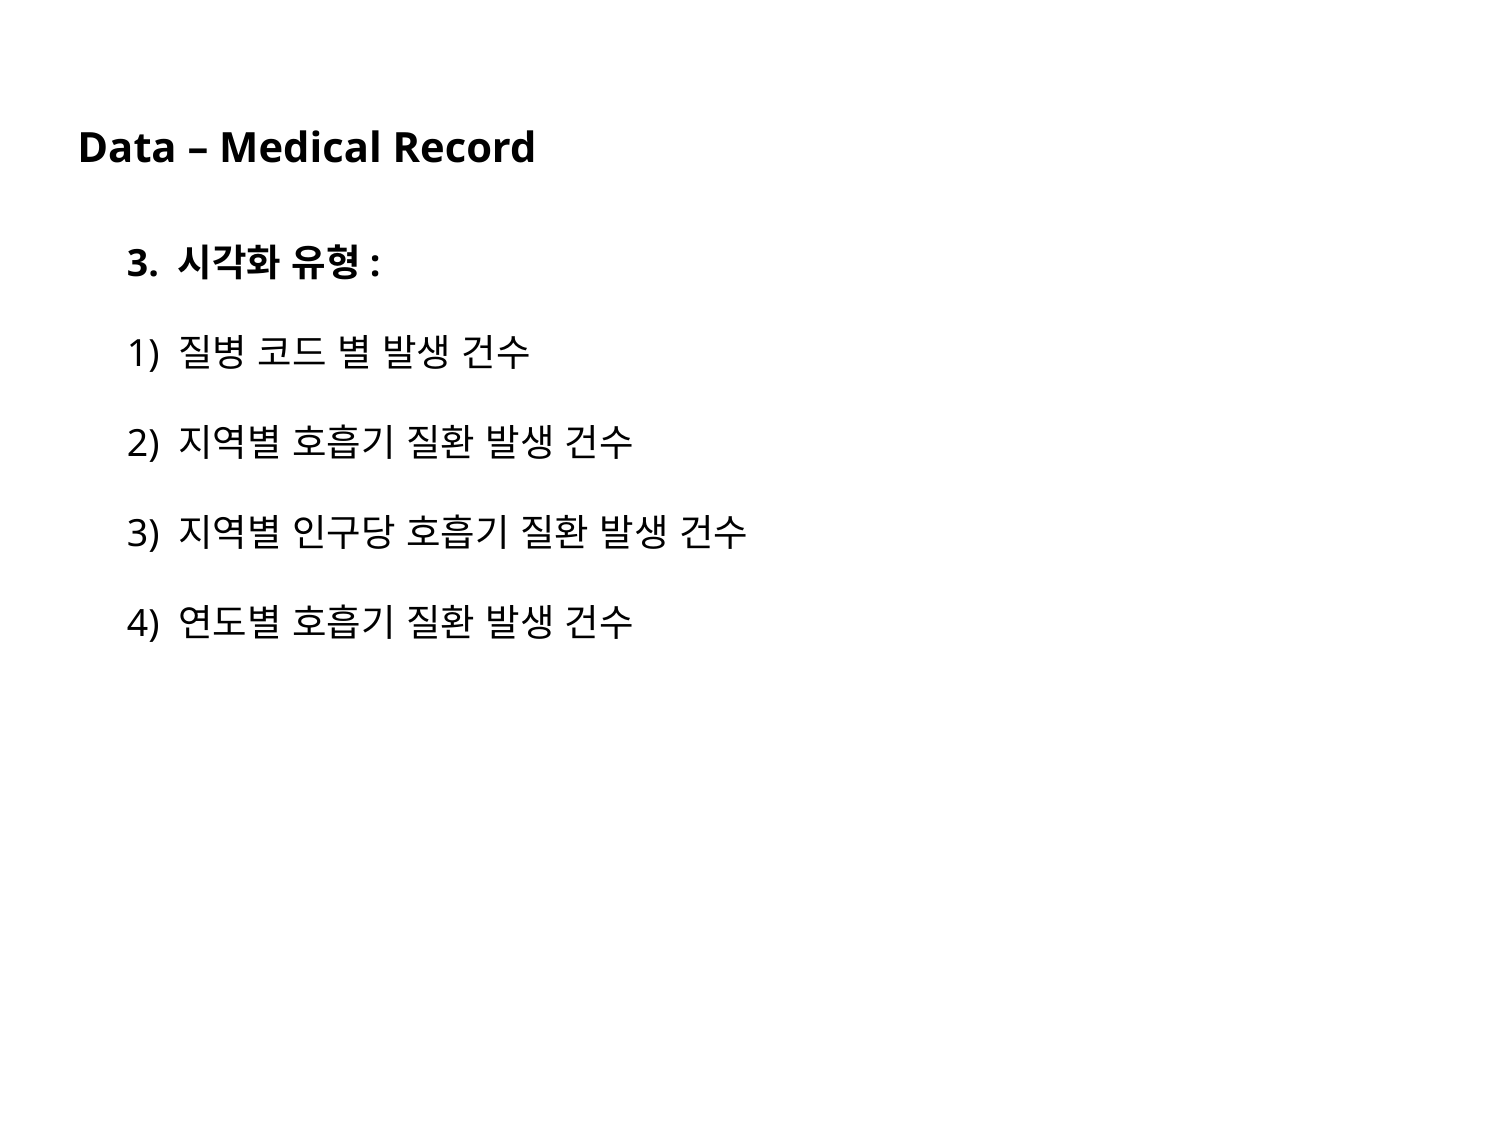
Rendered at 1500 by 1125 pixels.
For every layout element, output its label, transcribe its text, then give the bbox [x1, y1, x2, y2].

text_box Data – Medical Record [62, 113, 552, 179]
text_box 3. 시각화 유형: 1) 질병 코드 별 발생 건수 2) 지역별 호흡기 질환 발생 건수 3) 지역별 인구당 호흡기 질환 발생 건수 4) 연도별 호흡기 질환 발생 건수 [112, 231, 1395, 652]
